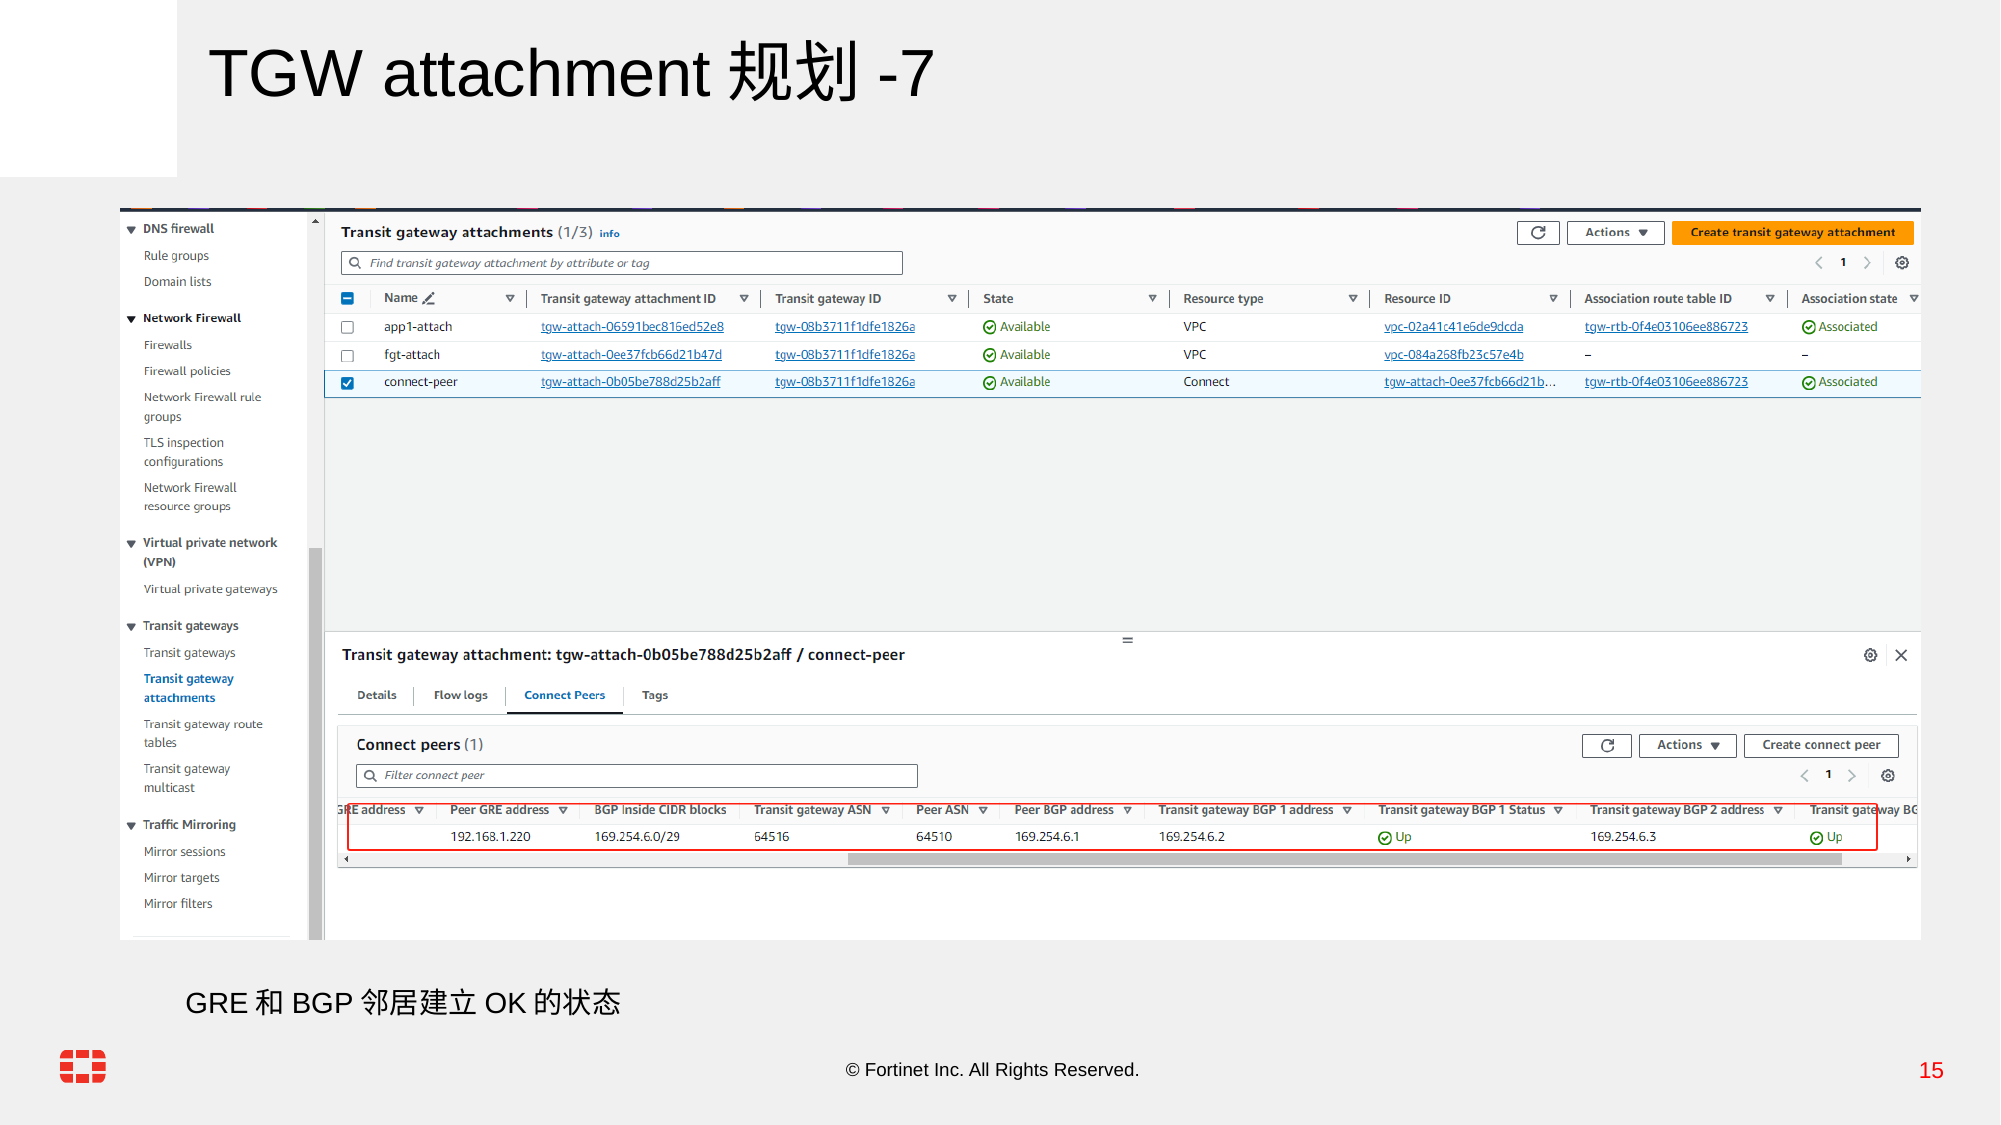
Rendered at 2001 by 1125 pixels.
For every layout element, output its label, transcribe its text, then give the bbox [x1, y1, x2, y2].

text_box GRE和BGP邻居建立OK的状态 [170, 981, 637, 1028]
picture [120, 208, 1921, 940]
text_box TGW attachment规划-7 [193, 31, 952, 119]
